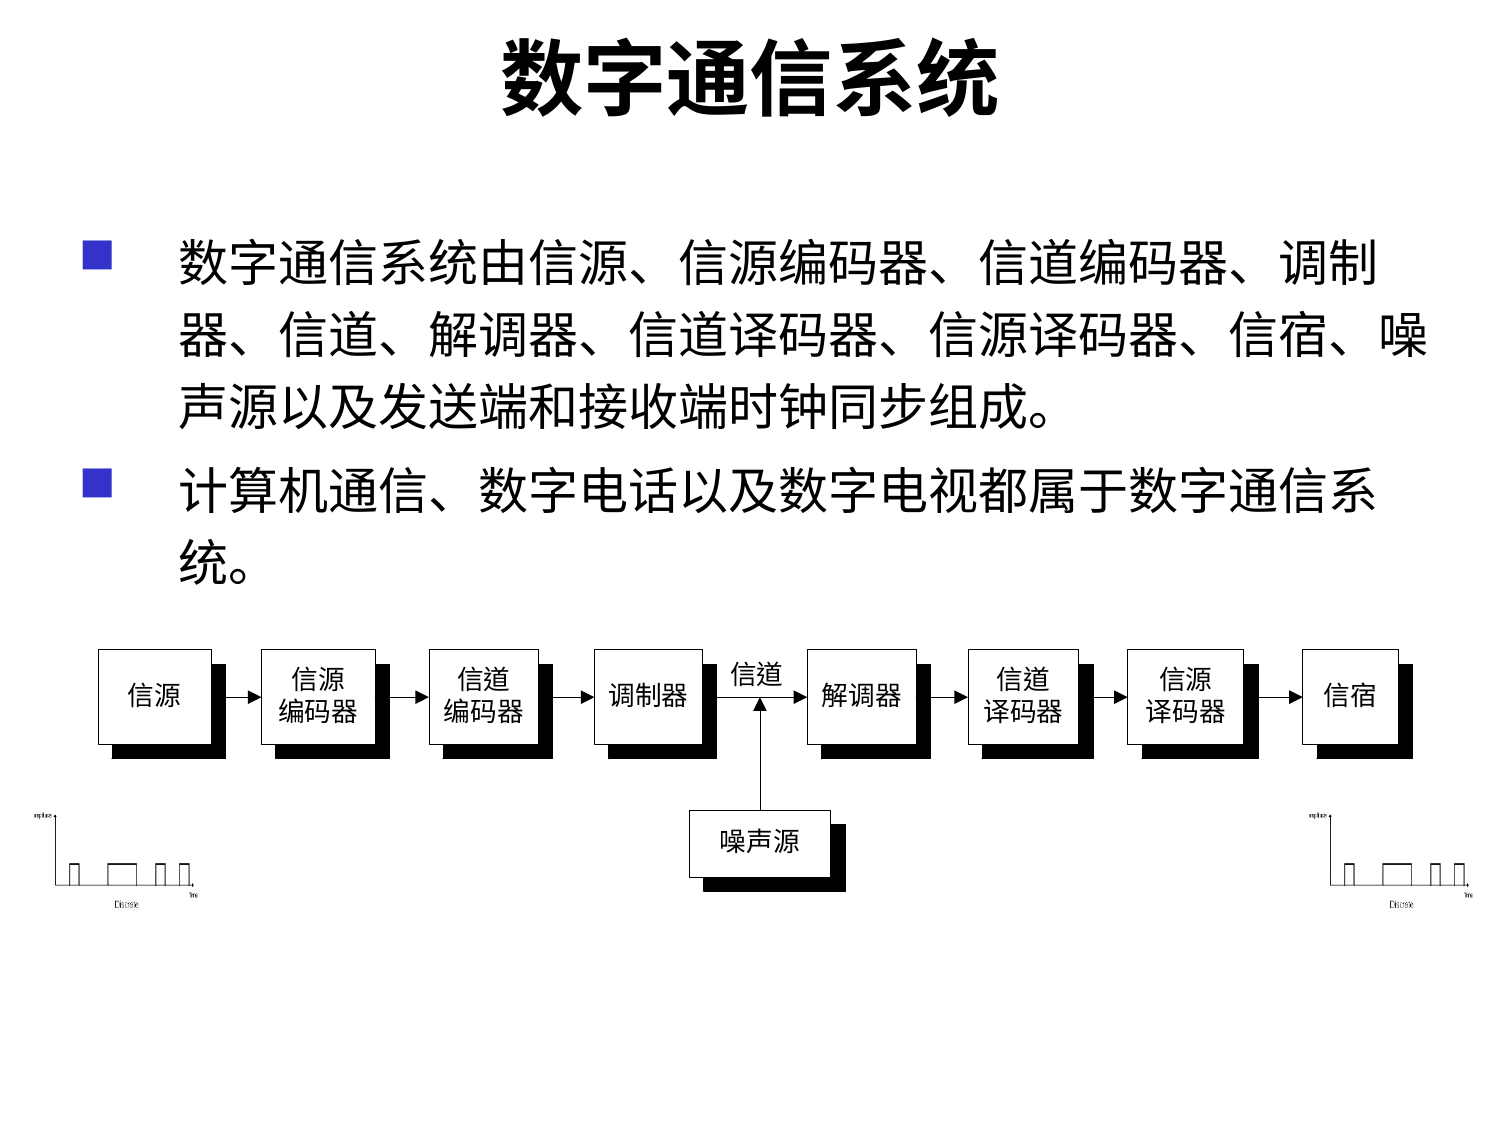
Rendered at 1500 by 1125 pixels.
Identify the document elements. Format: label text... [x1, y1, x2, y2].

list 数字通信系统由信源、信源编码器、信道编码器、调制器、信道、解调器、信道译码器、信源译码器、信宿、噪声源以及发送端和接收端时钟同步组成。 计算机通信、数字电话以及数字电视都属于数字通信系统。 [63, 211, 1481, 565]
picture [30, 645, 1481, 914]
title 数字通信系统 [0, 0, 1500, 153]
